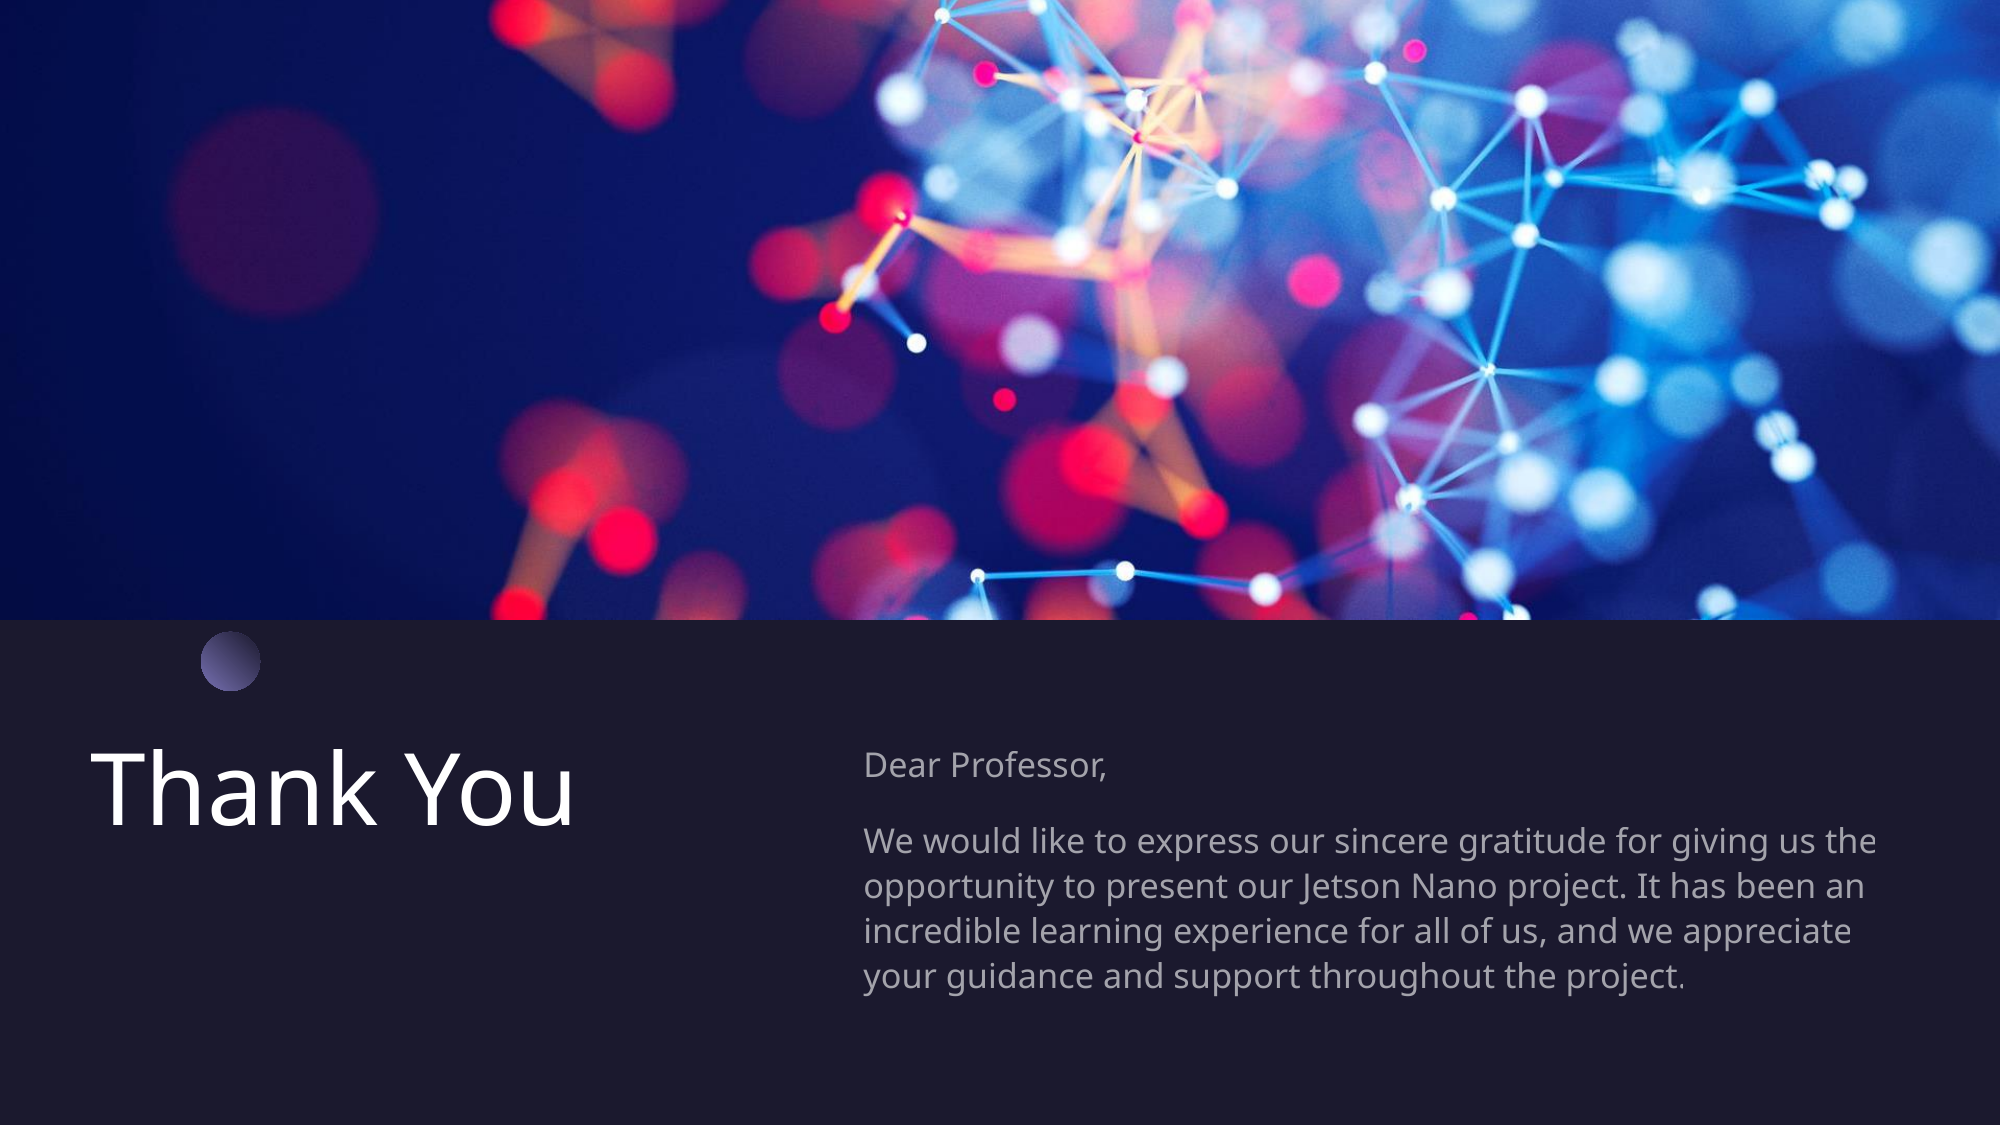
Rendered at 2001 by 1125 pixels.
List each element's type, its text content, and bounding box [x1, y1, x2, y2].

title Thank You [90, 739, 829, 996]
picture [0, 0, 2000, 620]
list Dear Professor, We would like to express our sincere gratitude for giving us the opportunity to present our Jetson Nano project. It has been an incredible learning experience for all of us, and we appreciate your guidance and support throughout the project. [863, 739, 1884, 997]
